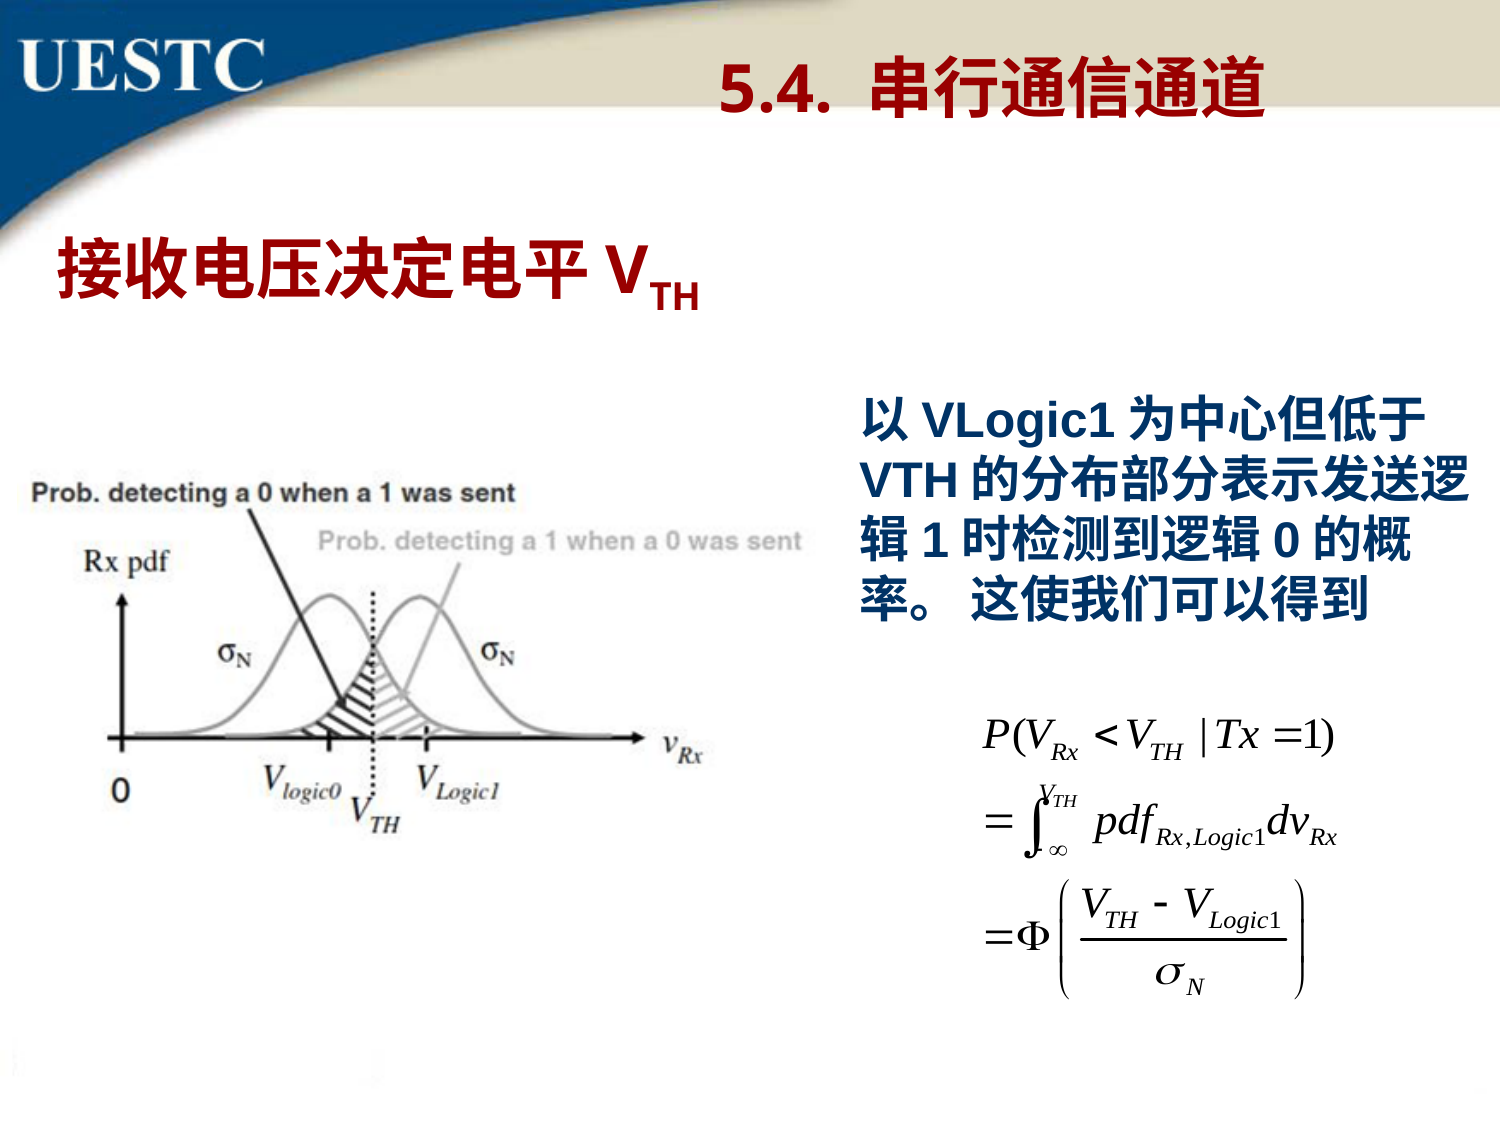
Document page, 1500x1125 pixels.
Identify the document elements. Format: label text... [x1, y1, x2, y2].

text_box 5.4. 串行通信通道 [525, 2, 1461, 179]
picture [0, 0, 1500, 1125]
text_box 以VLogic1为中心但低于VTH的分布部分表示发送逻辑1时检测到逻辑0的概率。 这使我们可以得到 [844, 379, 1500, 635]
text_box 接收电压决定电平VTH [41, 219, 1365, 326]
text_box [974, 707, 1350, 1009]
